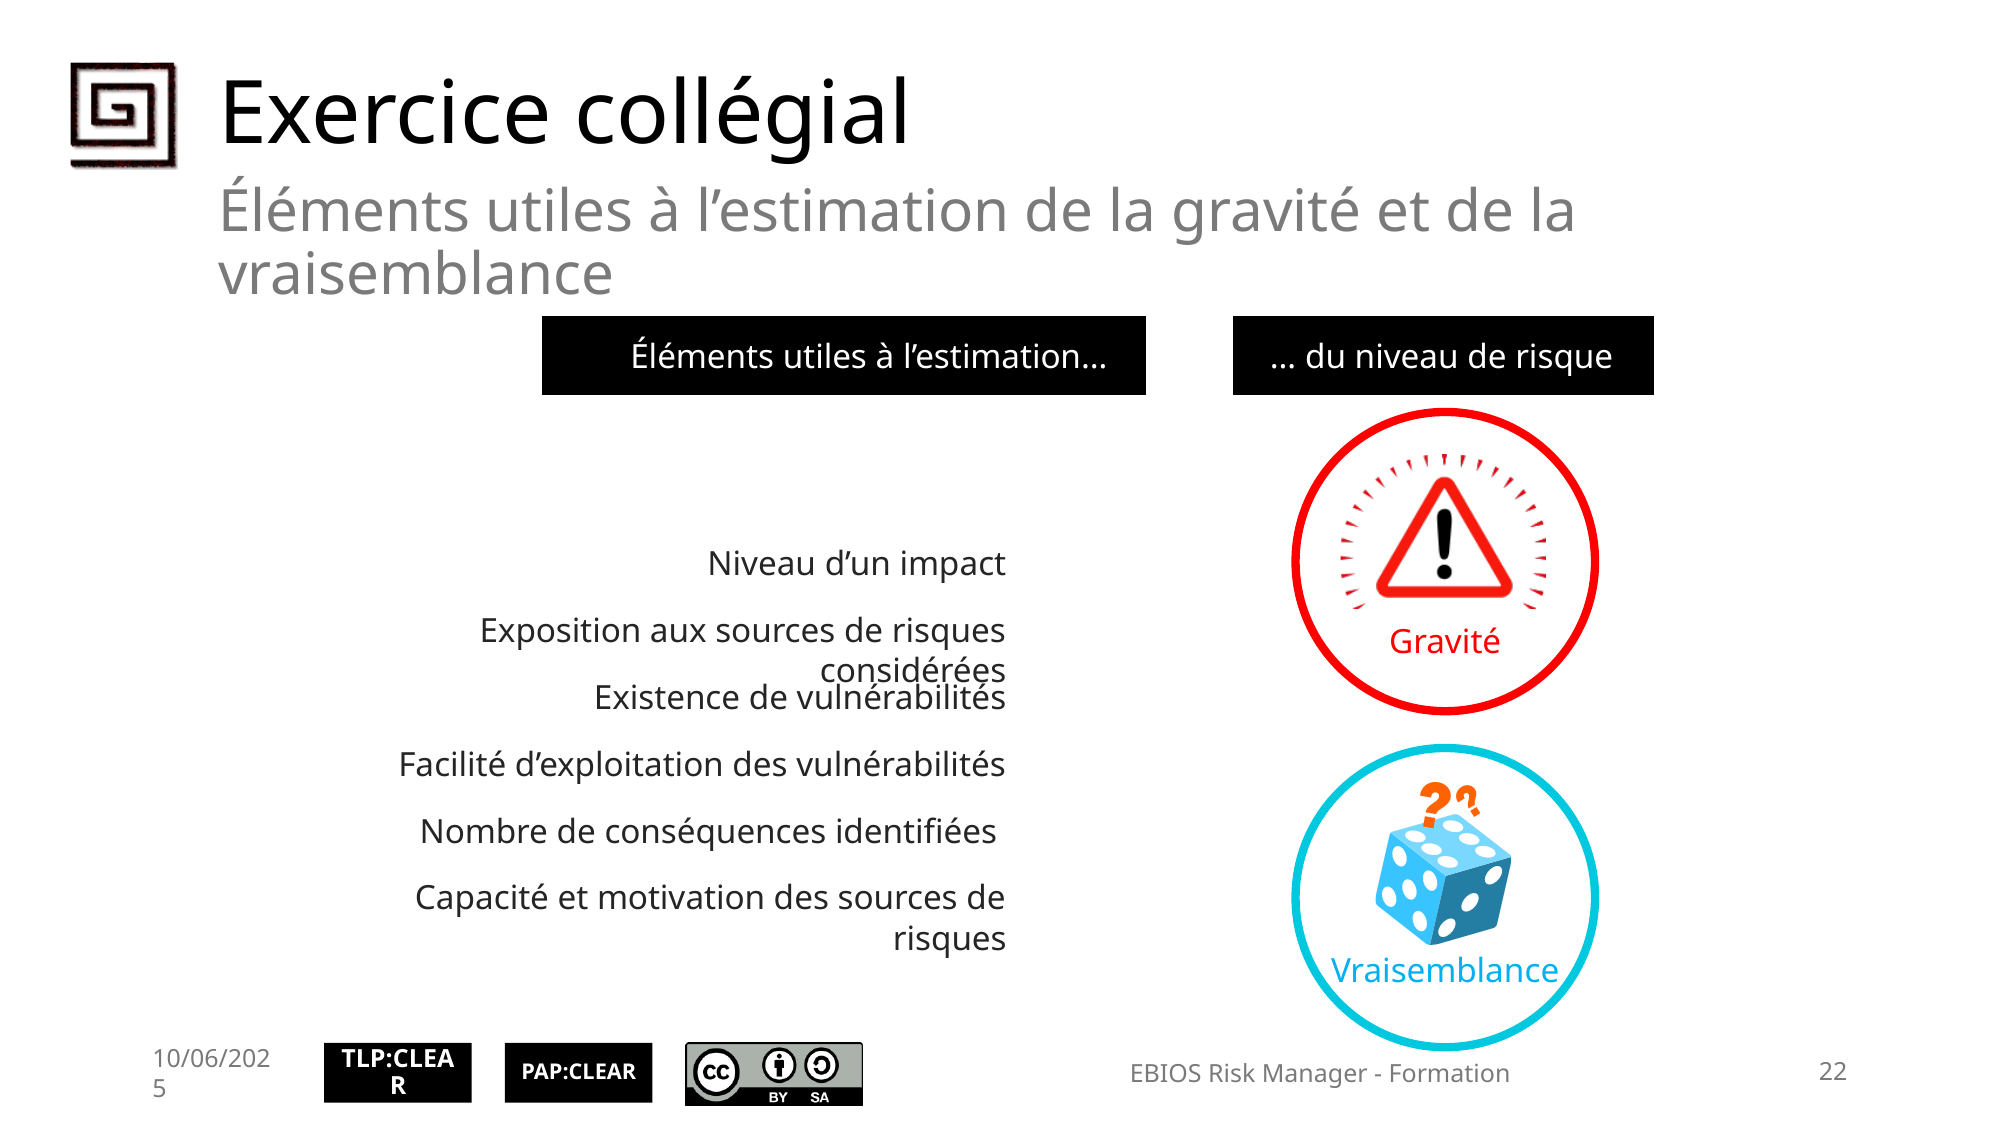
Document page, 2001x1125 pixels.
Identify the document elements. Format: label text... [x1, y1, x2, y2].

text_box Niveau d’un impact [328, 534, 1022, 590]
text_box Facilité d’exploitation des vulnérabilités [328, 735, 1022, 791]
picture [685, 1042, 863, 1106]
list Éléments utiles à l’estimation de la gravité et de la vraisemblance [203, 174, 1863, 255]
picture [67, 59, 178, 170]
text_box Existence de vulnérabilités [328, 668, 1022, 724]
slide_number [137, 1042, 291, 1103]
title Exercice collégial [203, 59, 1863, 170]
text_box Exposition aux sources de risques considérées [328, 601, 1022, 668]
slide_number 22 [1771, 1042, 1863, 1103]
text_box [1293, 411, 1596, 712]
text_box Capacité et motivation des sources de risques [328, 869, 1022, 964]
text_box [1291, 747, 1596, 1048]
text_box Éléments utiles à l’estimation… [537, 312, 1150, 399]
footer EBIOS Risk Manager - Formation [895, 1042, 1746, 1103]
text_box Nombre de conséquences identifiées [328, 802, 1022, 858]
text_box … du niveau de risque [1229, 312, 1658, 399]
